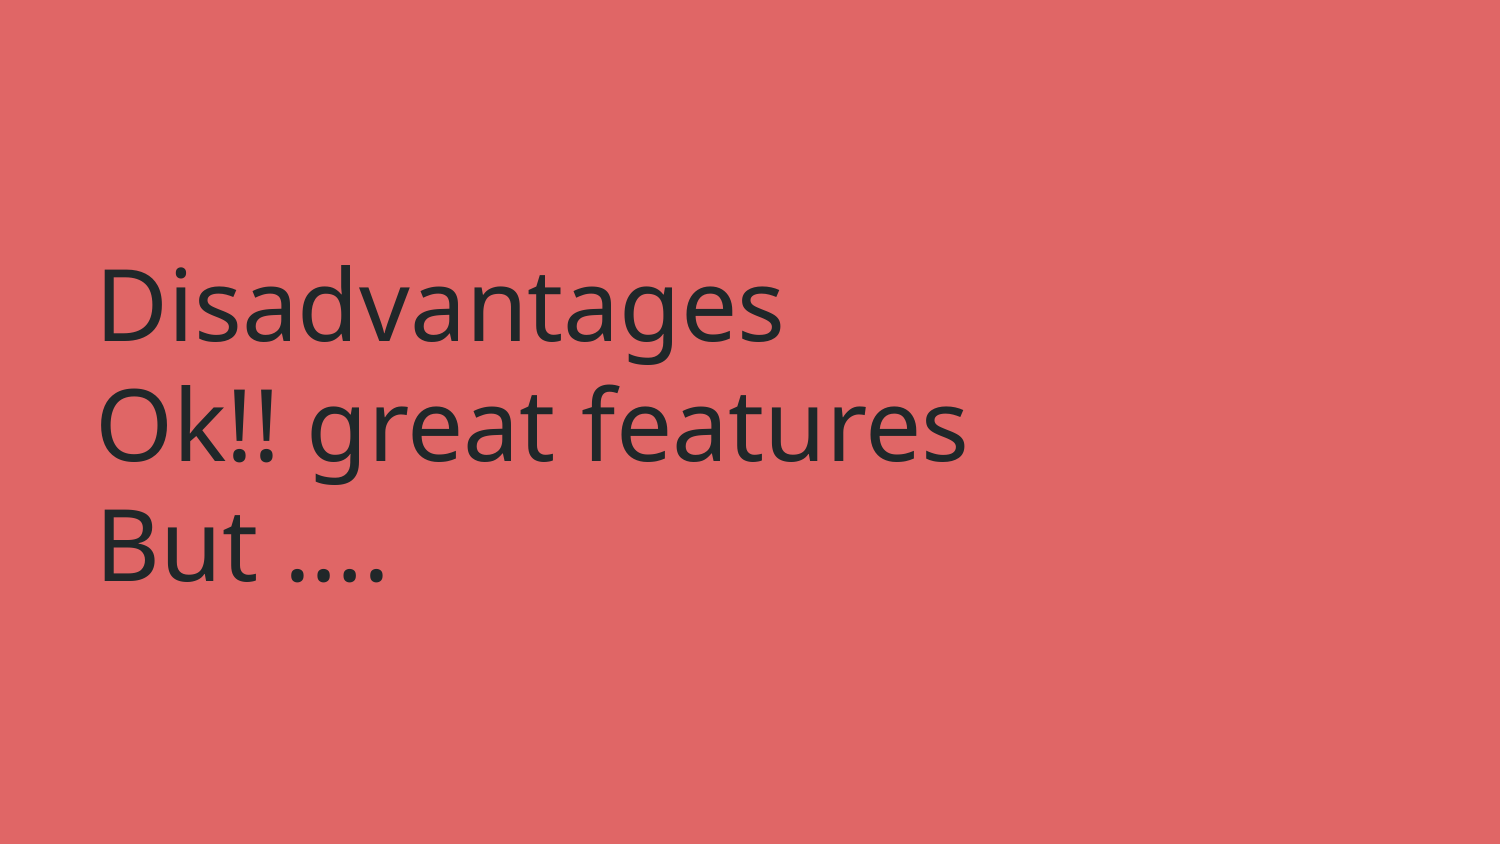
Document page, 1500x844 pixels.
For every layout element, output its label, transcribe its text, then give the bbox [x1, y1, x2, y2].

title Disadvantages Ok!! great features But …. [80, 86, 1032, 758]
